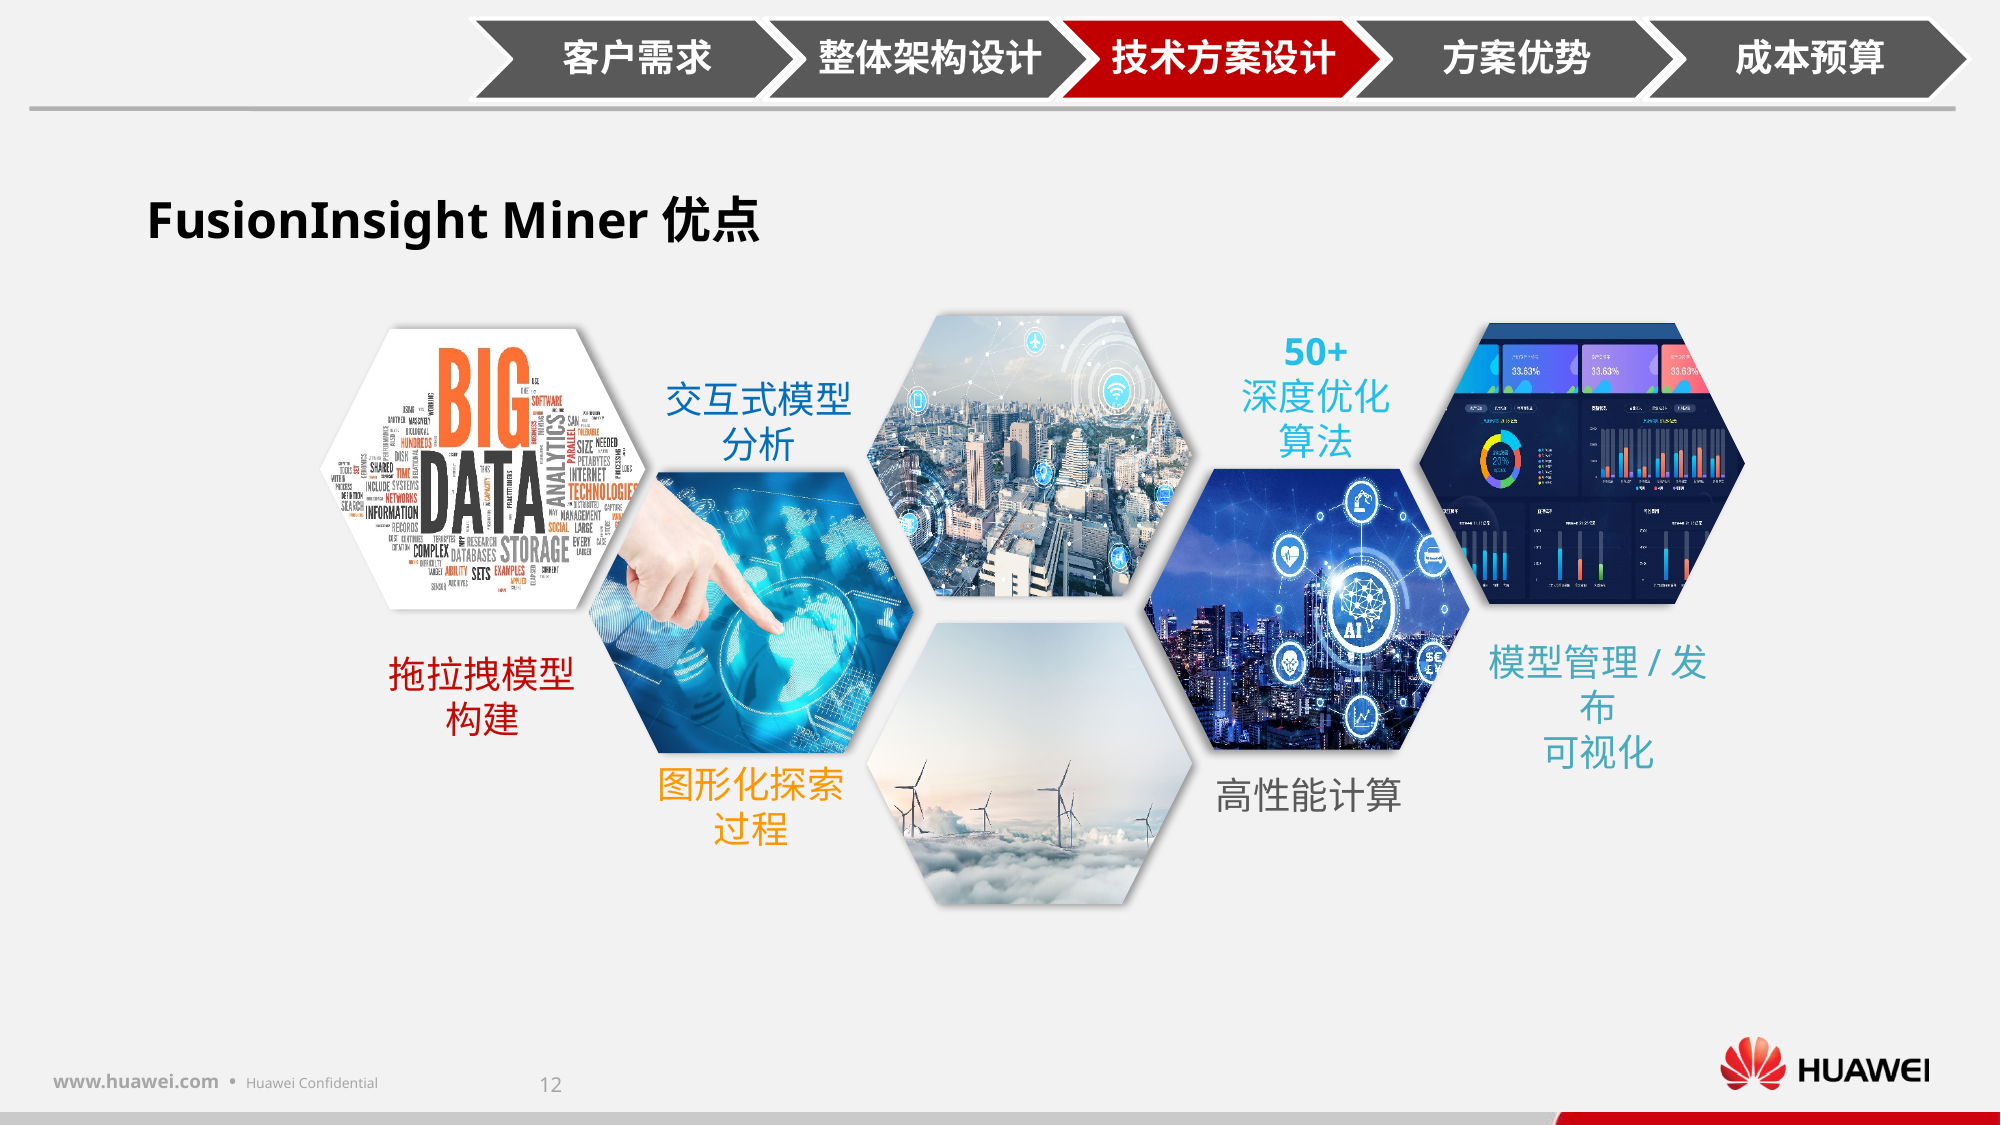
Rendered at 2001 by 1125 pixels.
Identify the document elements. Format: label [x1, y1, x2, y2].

text_box [0, 161, 2000, 905]
picture [0, 1112, 2000, 1125]
text_box [469, 18, 1971, 100]
picture [1720, 1037, 1929, 1093]
